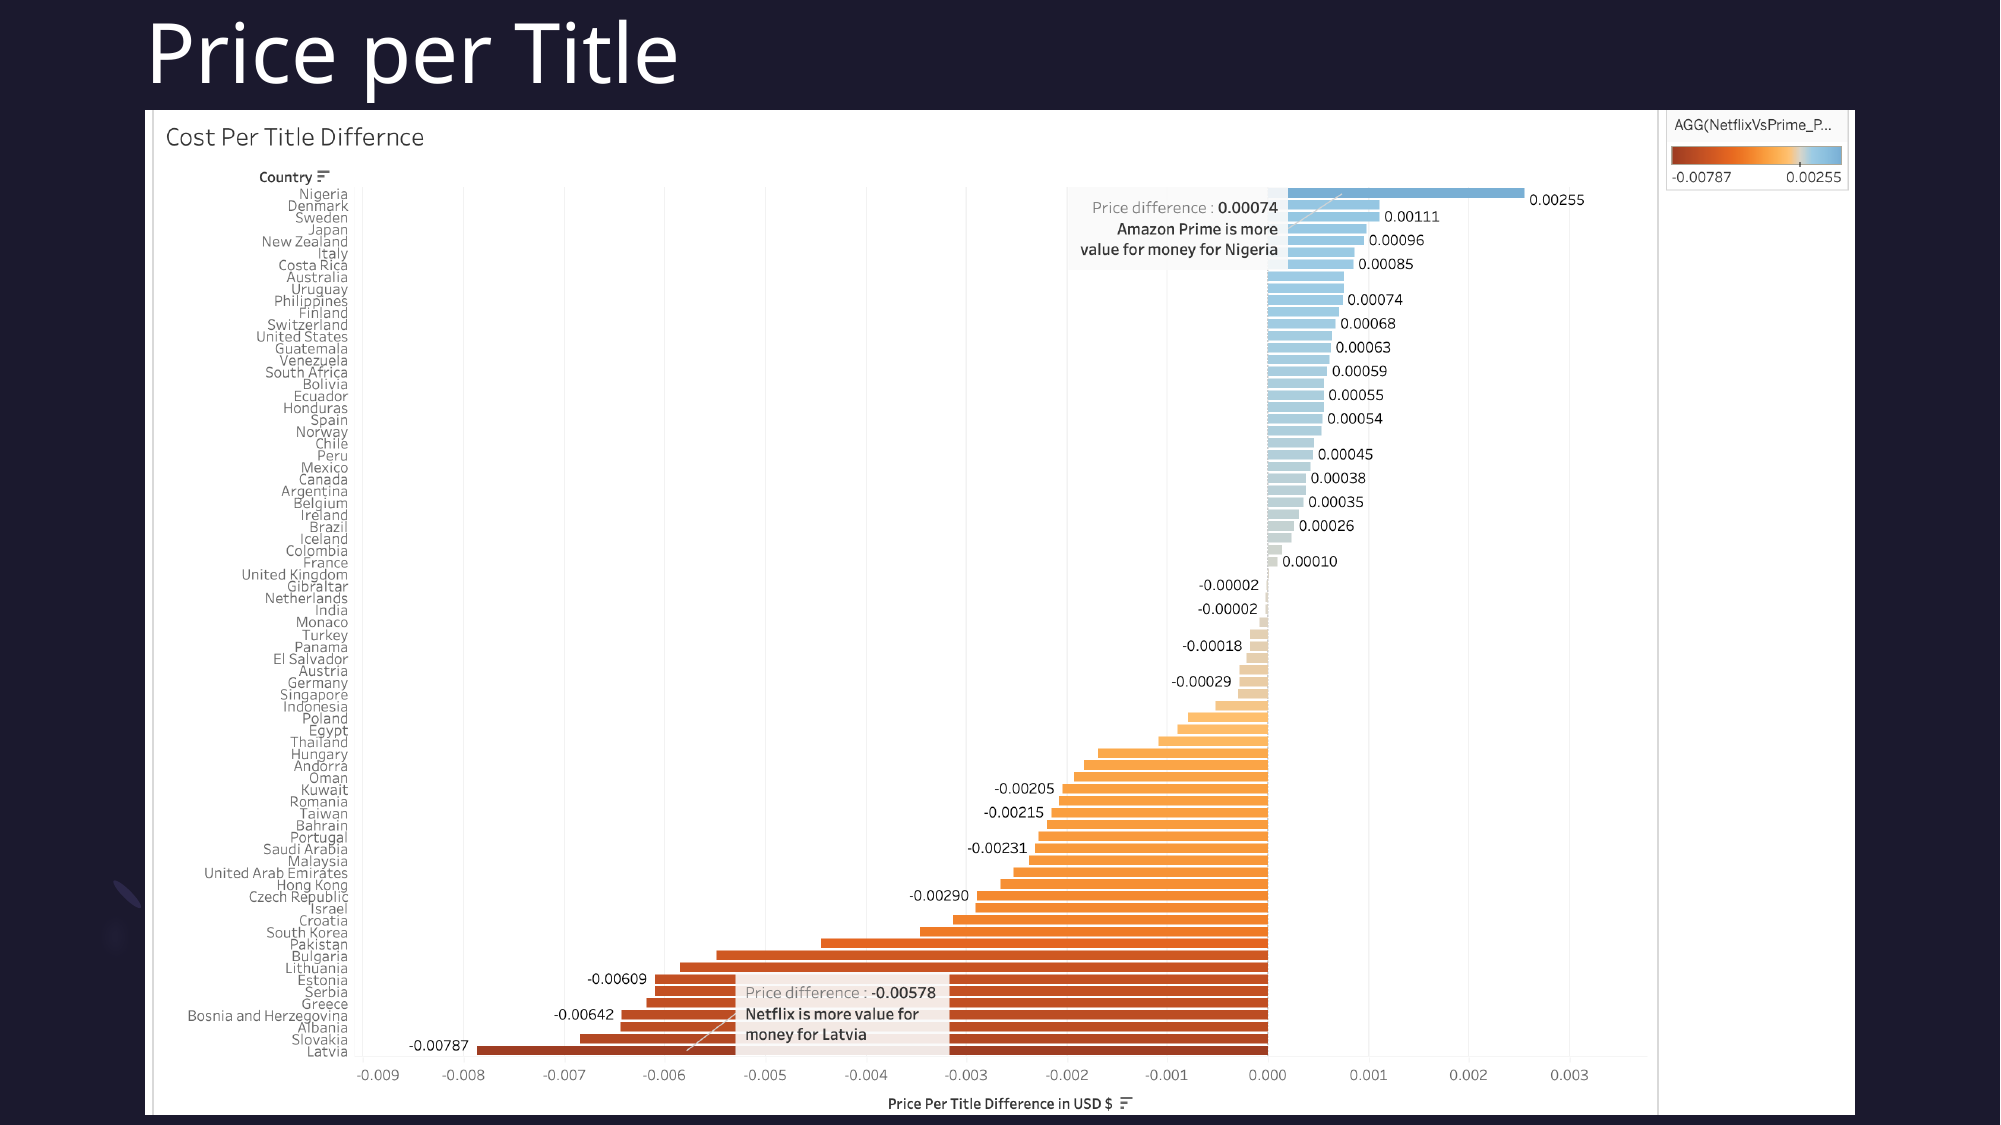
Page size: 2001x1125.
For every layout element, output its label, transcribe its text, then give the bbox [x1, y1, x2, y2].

title Price per Title [145, 0, 1965, 221]
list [145, 110, 1855, 1115]
